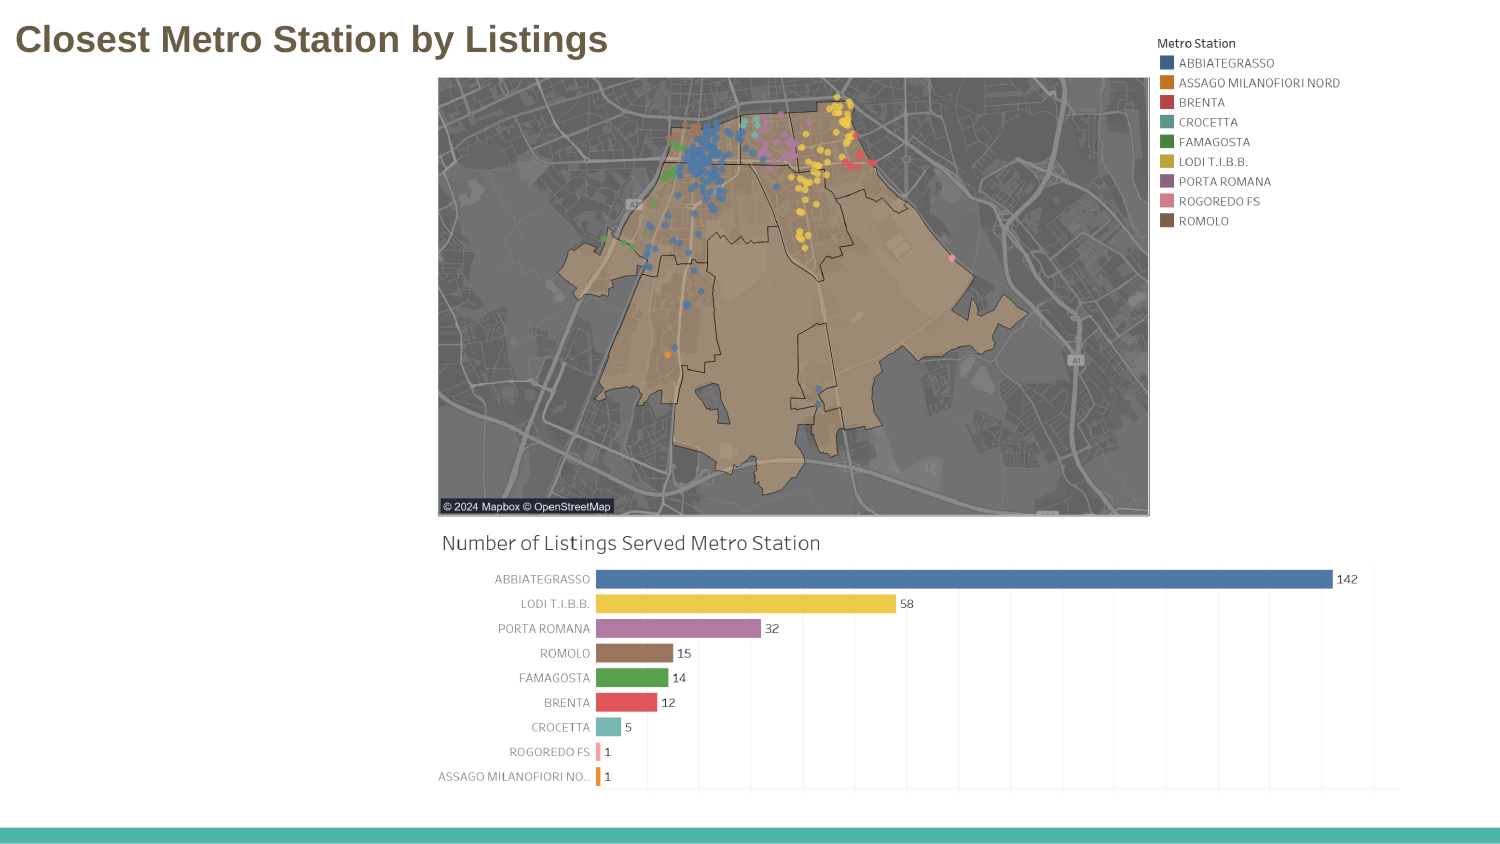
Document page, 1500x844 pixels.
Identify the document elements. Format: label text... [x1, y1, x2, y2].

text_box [390, 0, 1437, 827]
text_box Closest Metro Station by Listings [0, 0, 388, 75]
